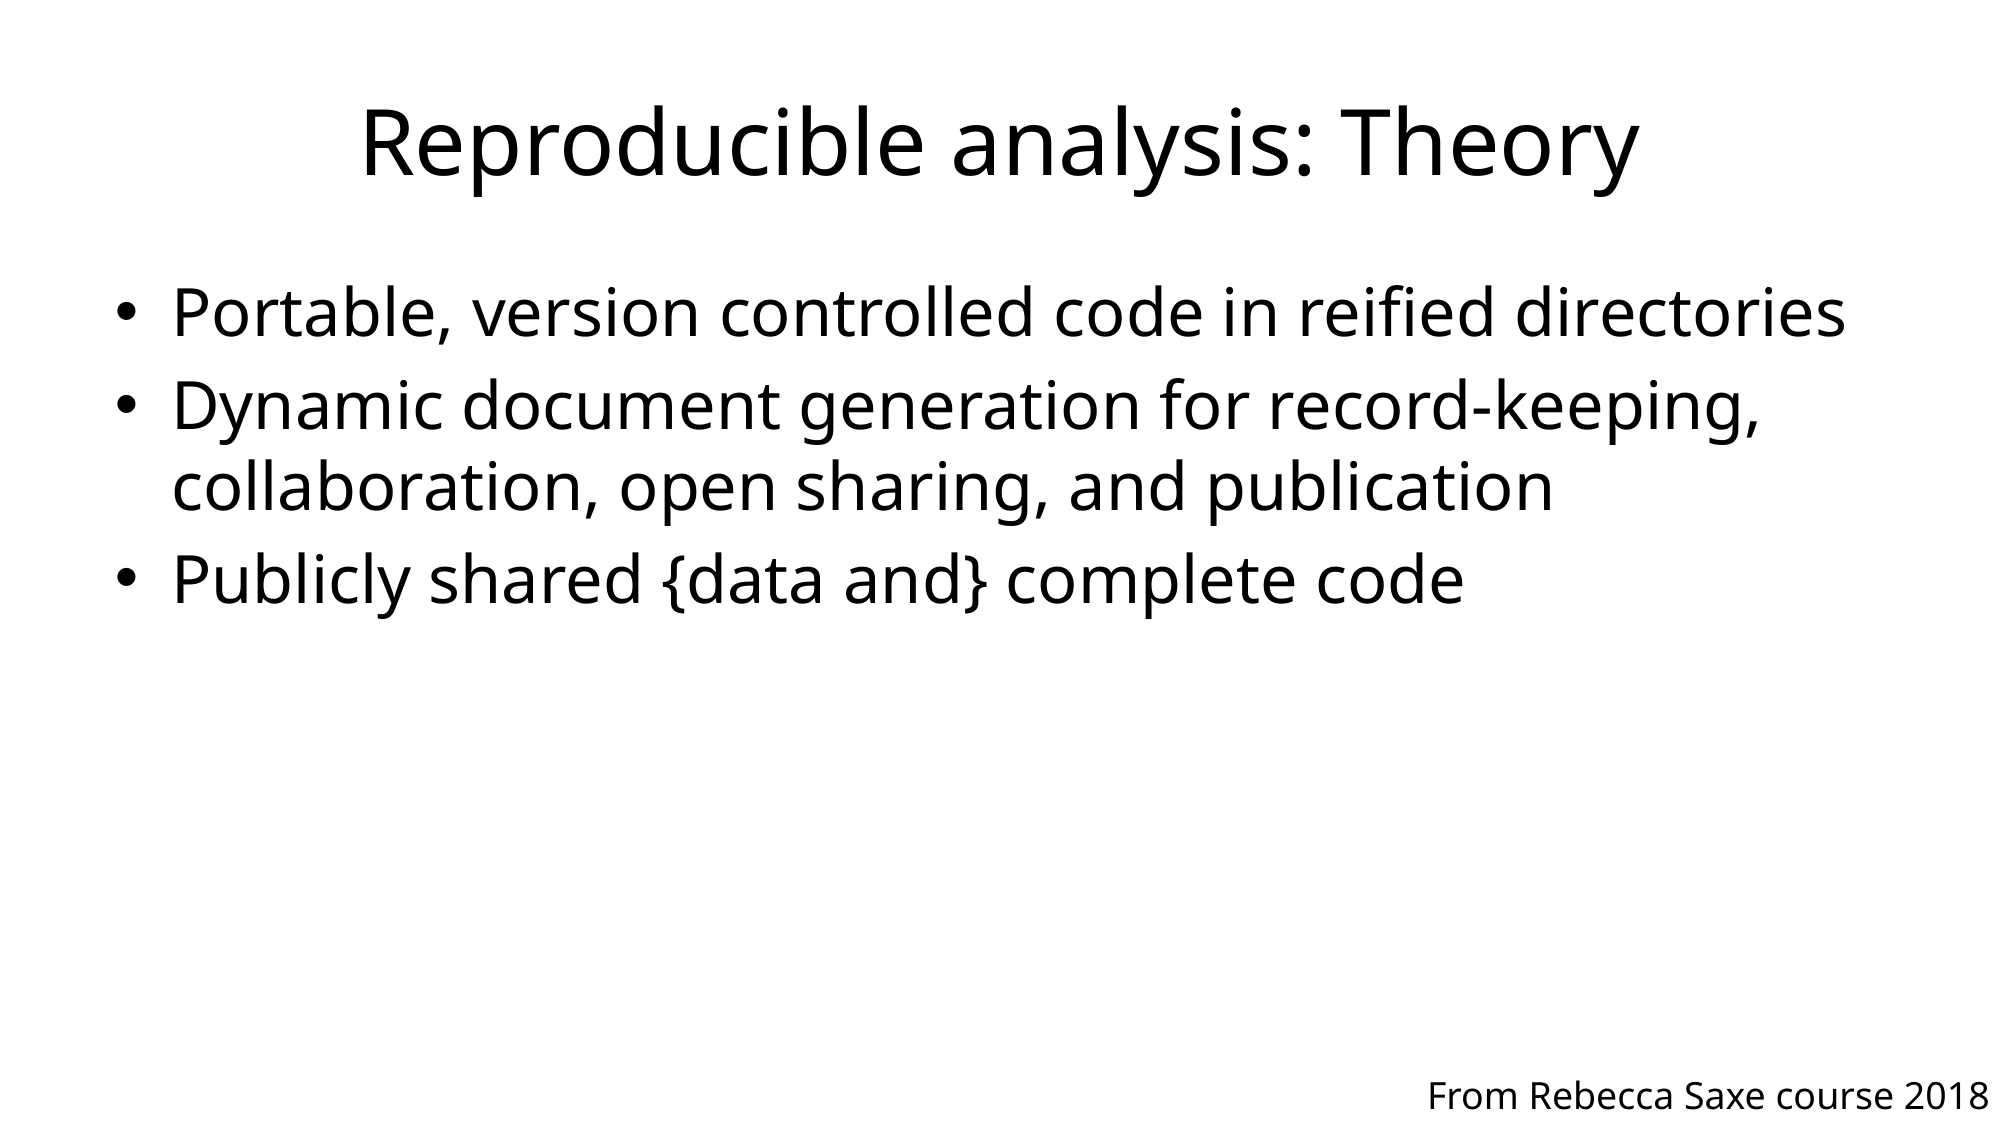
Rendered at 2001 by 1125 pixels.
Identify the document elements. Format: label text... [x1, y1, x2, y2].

list Portable, version controlled code in reified directories Dynamic document generation for record-keeping, collaboration, open sharing, and publication Publicly shared {data and} complete code [99, 262, 1900, 1005]
text_box From Rebecca Saxe course 2018 [1412, 1064, 2000, 1125]
title Reproducible analysis: Theory [99, 45, 1900, 233]
